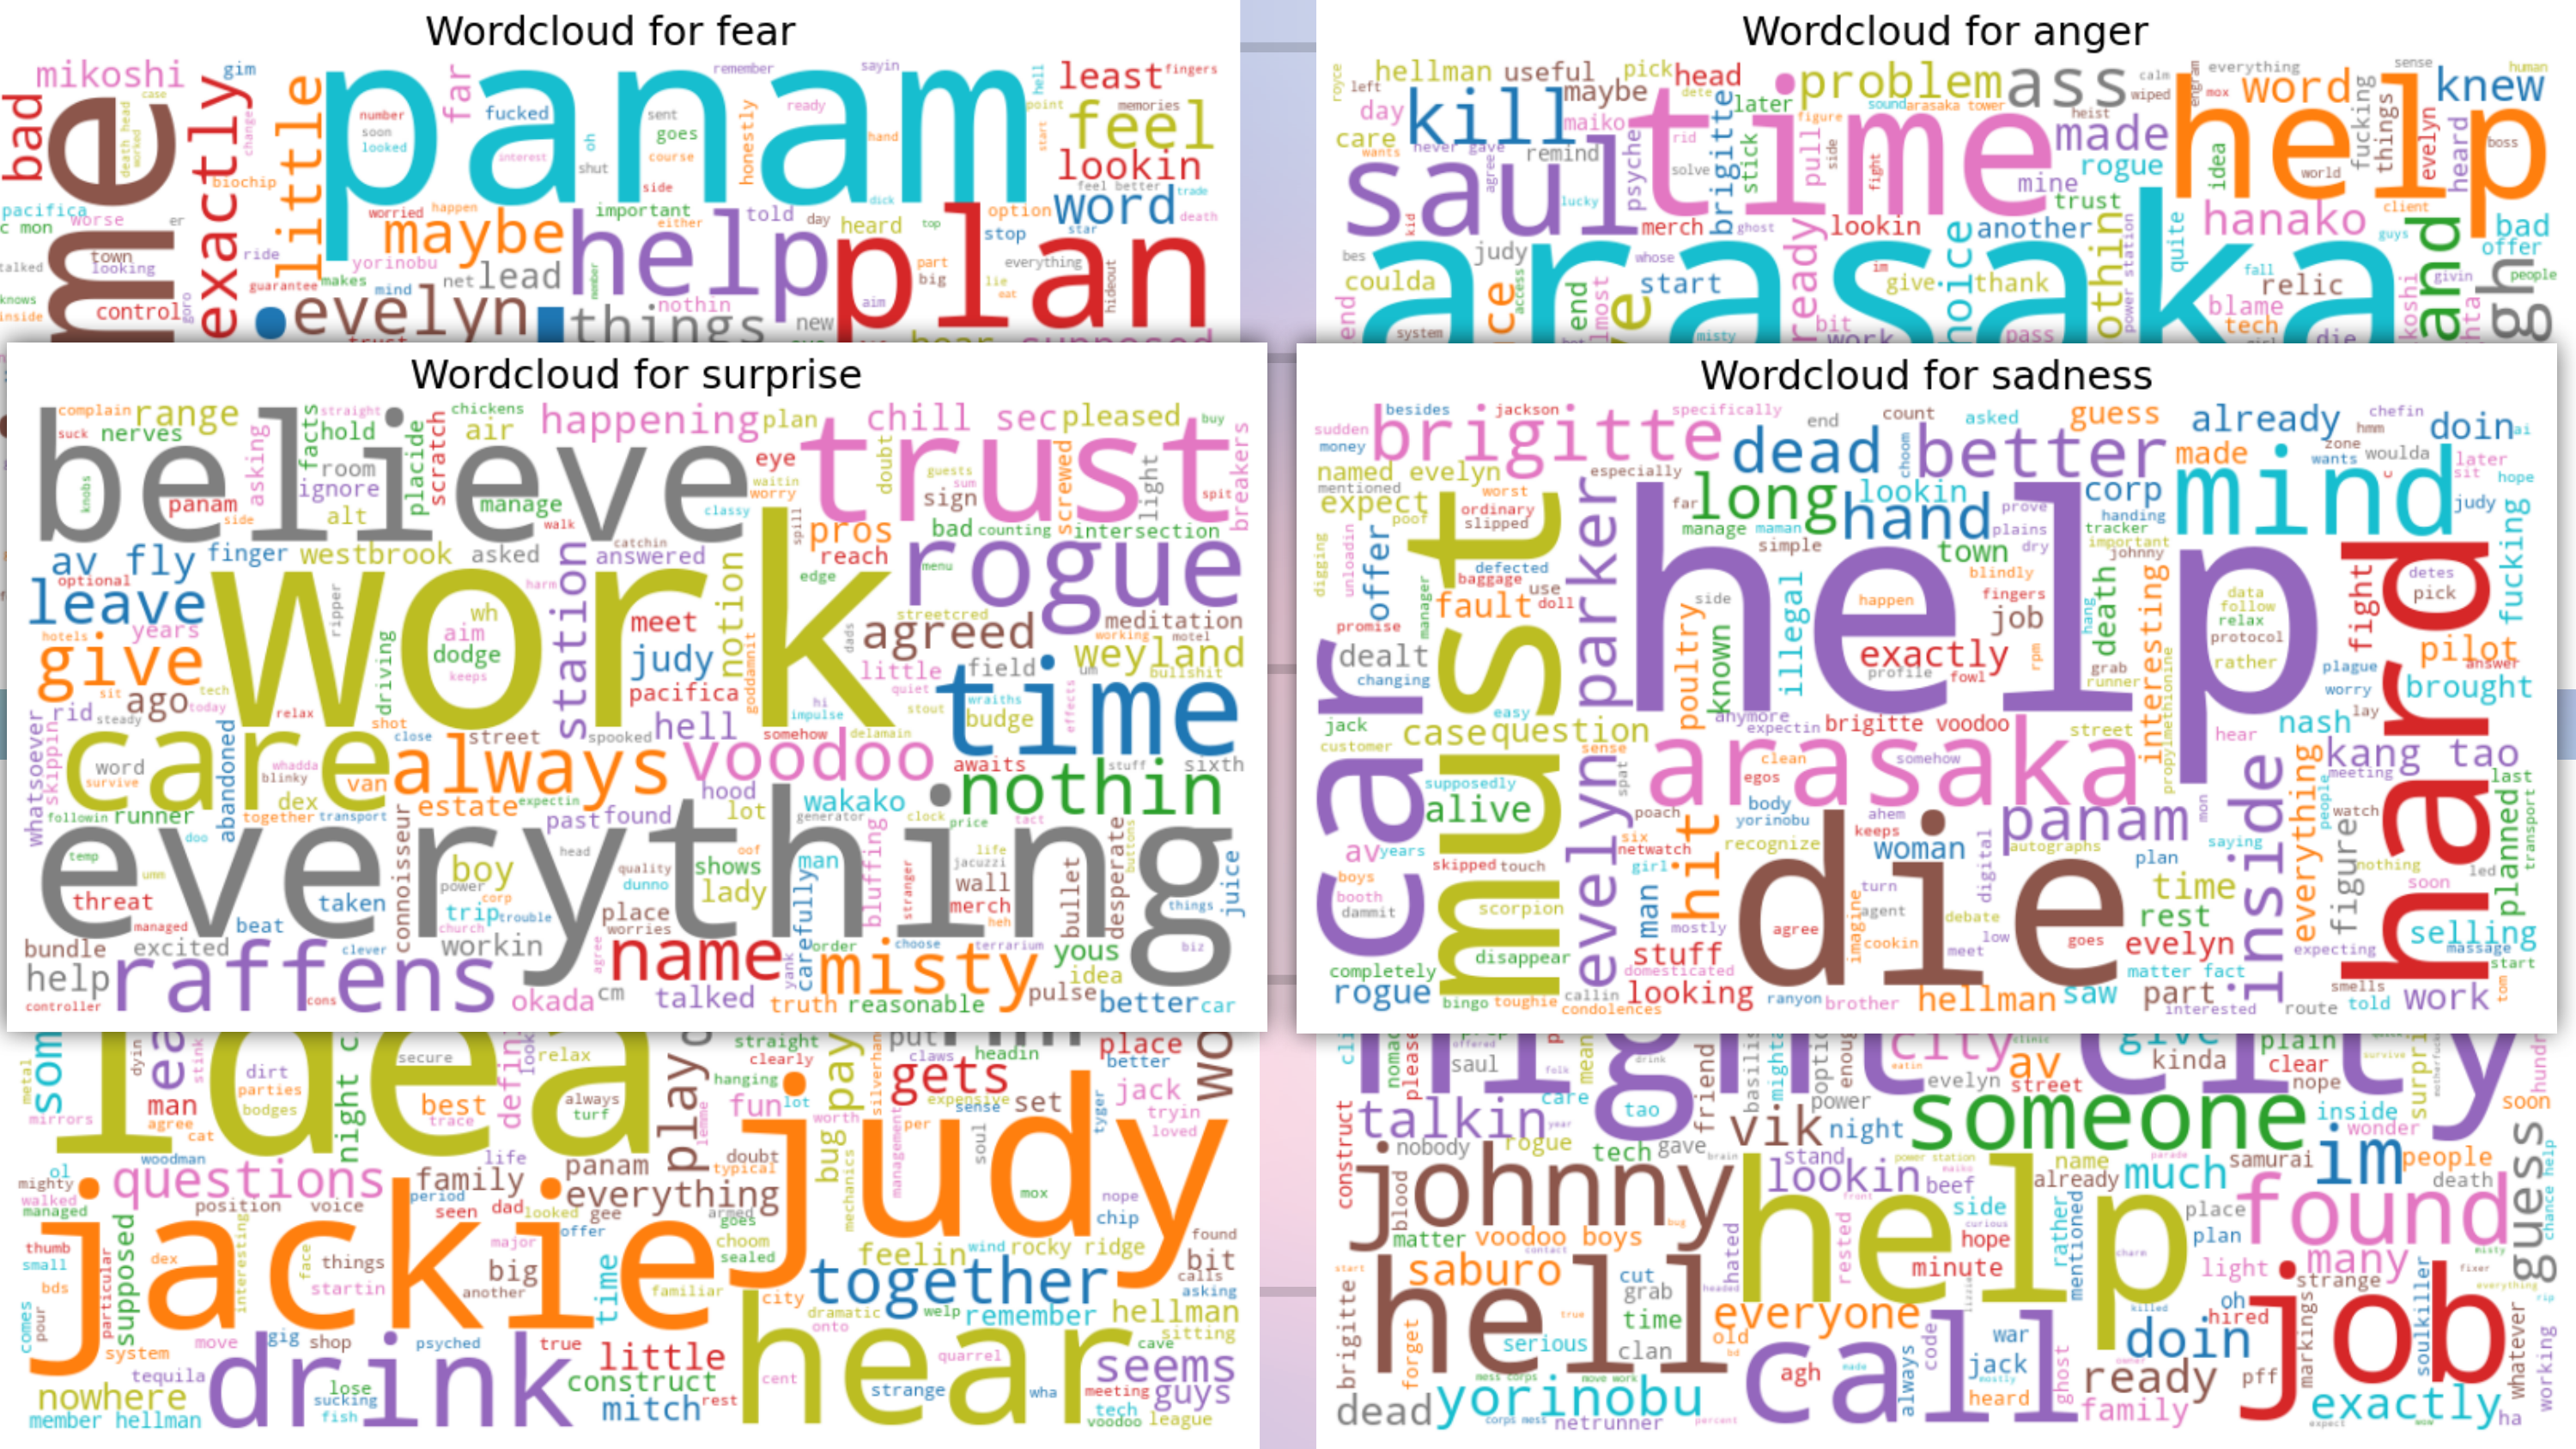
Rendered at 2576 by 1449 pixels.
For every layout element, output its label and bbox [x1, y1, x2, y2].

picture [1297, 343, 2557, 1034]
picture [7, 342, 1267, 1032]
text_box [0, 0, 2576, 1449]
